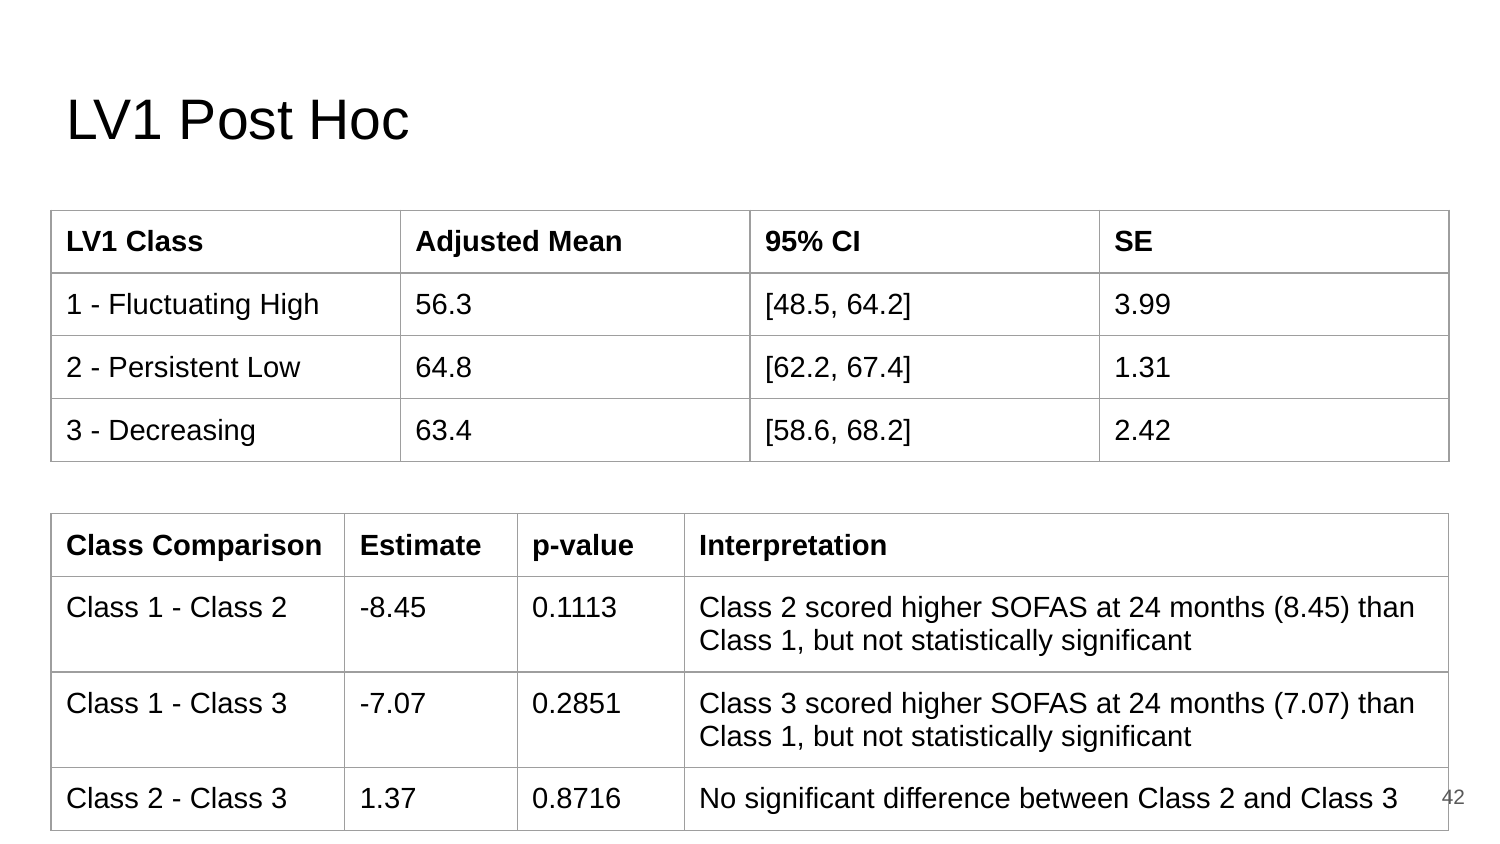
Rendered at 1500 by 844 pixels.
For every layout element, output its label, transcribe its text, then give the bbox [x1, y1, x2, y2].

table_cell 2.42 [1100, 399, 1448, 461]
table_cell 0.2851 [518, 673, 684, 767]
table_cell No significant difference between Class 2 and Class 3 [685, 768, 1389, 830]
table_cell 3 - Decreasing [52, 399, 400, 461]
table_cell 1 - Fluctuating High [52, 274, 400, 335]
table_cell [48.5, 64.2] [751, 274, 1099, 335]
table_cell -8.45 [345, 577, 517, 671]
table_cell 3.99 [1100, 274, 1448, 335]
title LV1 Post Hoc [51, 72, 1449, 167]
table_cell Class 2 scored higher SOFAS at 24 months (8.45) than Class 1, but not statistically significant [685, 577, 1448, 671]
table_header p-value [518, 514, 684, 576]
table_header SE [1100, 211, 1448, 272]
table_cell Class 3 scored higher SOFAS at 24 months (7.07) than Class 1, but not statistically significant [685, 673, 1448, 767]
table_cell [58.6, 68.2] [751, 399, 1099, 461]
table_cell 2 - Persistent Low [52, 336, 400, 398]
table_cell Class 2 - Class 3 [52, 768, 344, 830]
table_cell [62.2, 67.4] [751, 336, 1099, 398]
table_header Interpretation [685, 514, 1448, 576]
table_cell 56.3 [401, 274, 749, 335]
table_cell -7.07 [345, 673, 517, 767]
table_cell Class 1 - Class 2 [52, 577, 344, 671]
table_cell 64.8 [401, 336, 749, 398]
table_cell Class 1 - Class 3 [52, 673, 344, 767]
table_cell 0.1113 [518, 577, 684, 671]
table_header Class Comparison [52, 514, 344, 576]
table_cell 63.4 [401, 399, 749, 461]
table_cell 0.8716 [518, 768, 684, 830]
slide_number ‹#› [1389, 764, 1480, 830]
table_header 95% CI [751, 211, 1099, 272]
table_header Estimate [345, 514, 517, 576]
table_header LV1 Class [52, 211, 400, 272]
table_cell 1.31 [1100, 336, 1448, 398]
table_cell 1.37 [345, 768, 517, 830]
table_header Adjusted Mean [401, 211, 749, 272]
